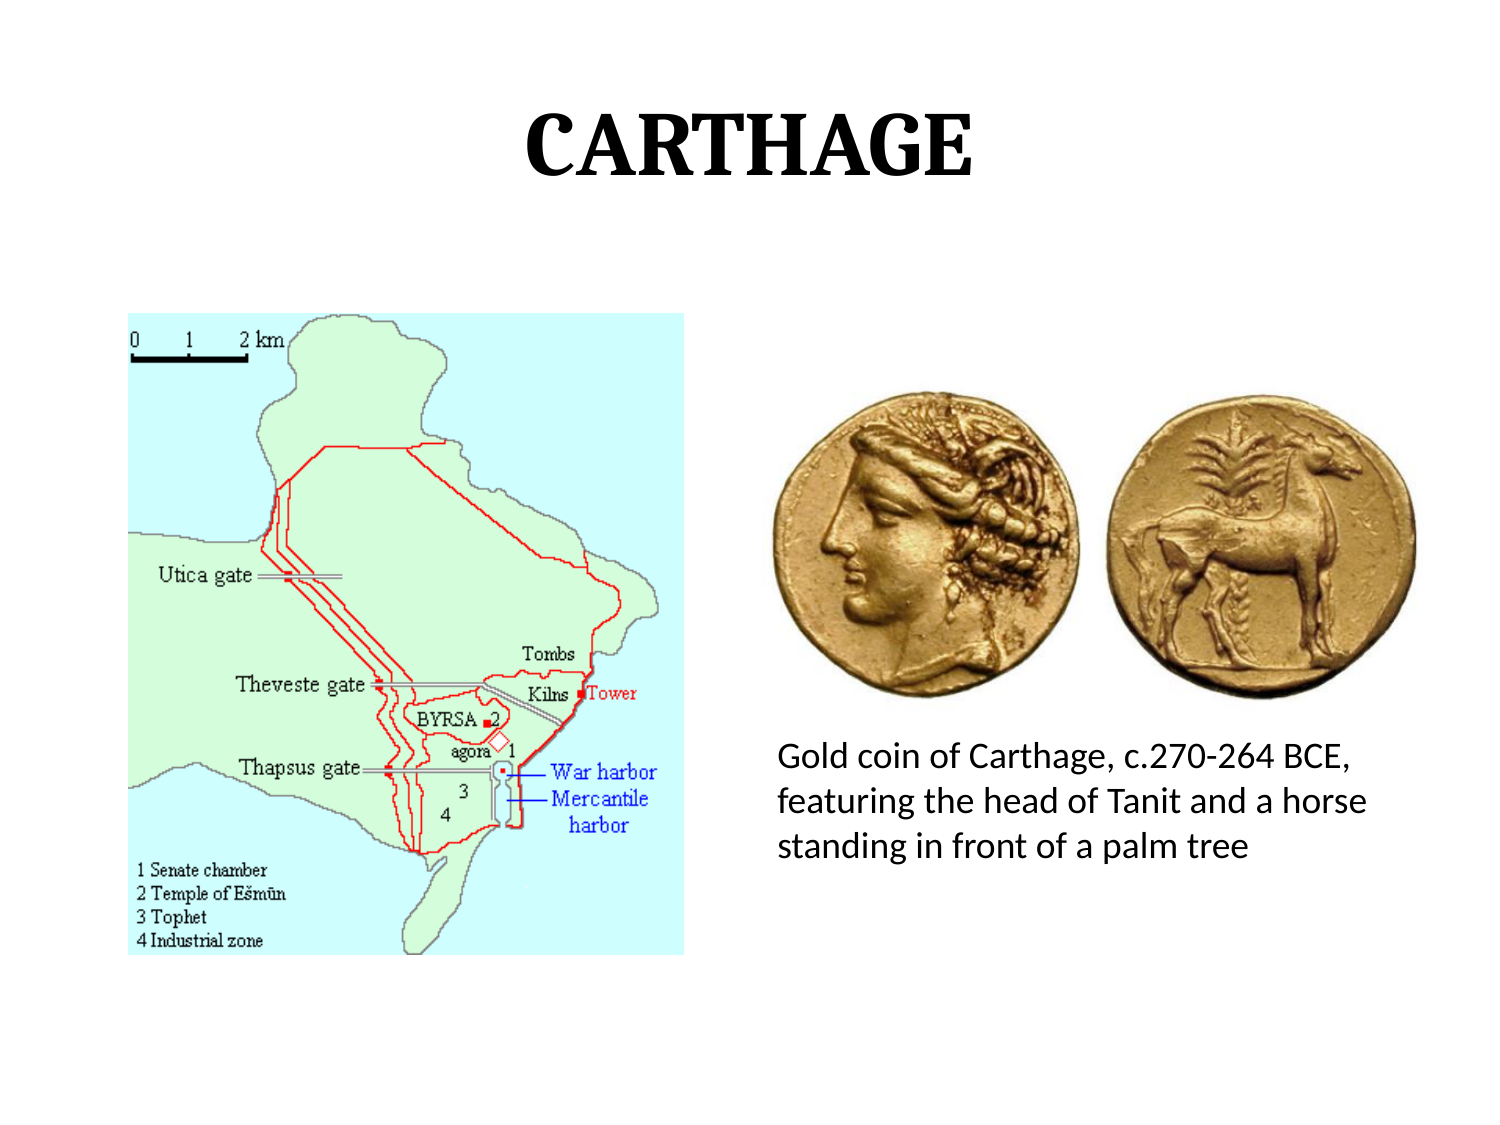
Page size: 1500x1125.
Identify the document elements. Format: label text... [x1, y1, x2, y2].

text_box Gold coin of Carthage, c.270-264 BCE, featuring the head of Tanit and a horse standing in front of a palm tree [762, 723, 1425, 874]
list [762, 374, 1426, 716]
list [128, 312, 685, 955]
title Carthage [75, 45, 1425, 233]
